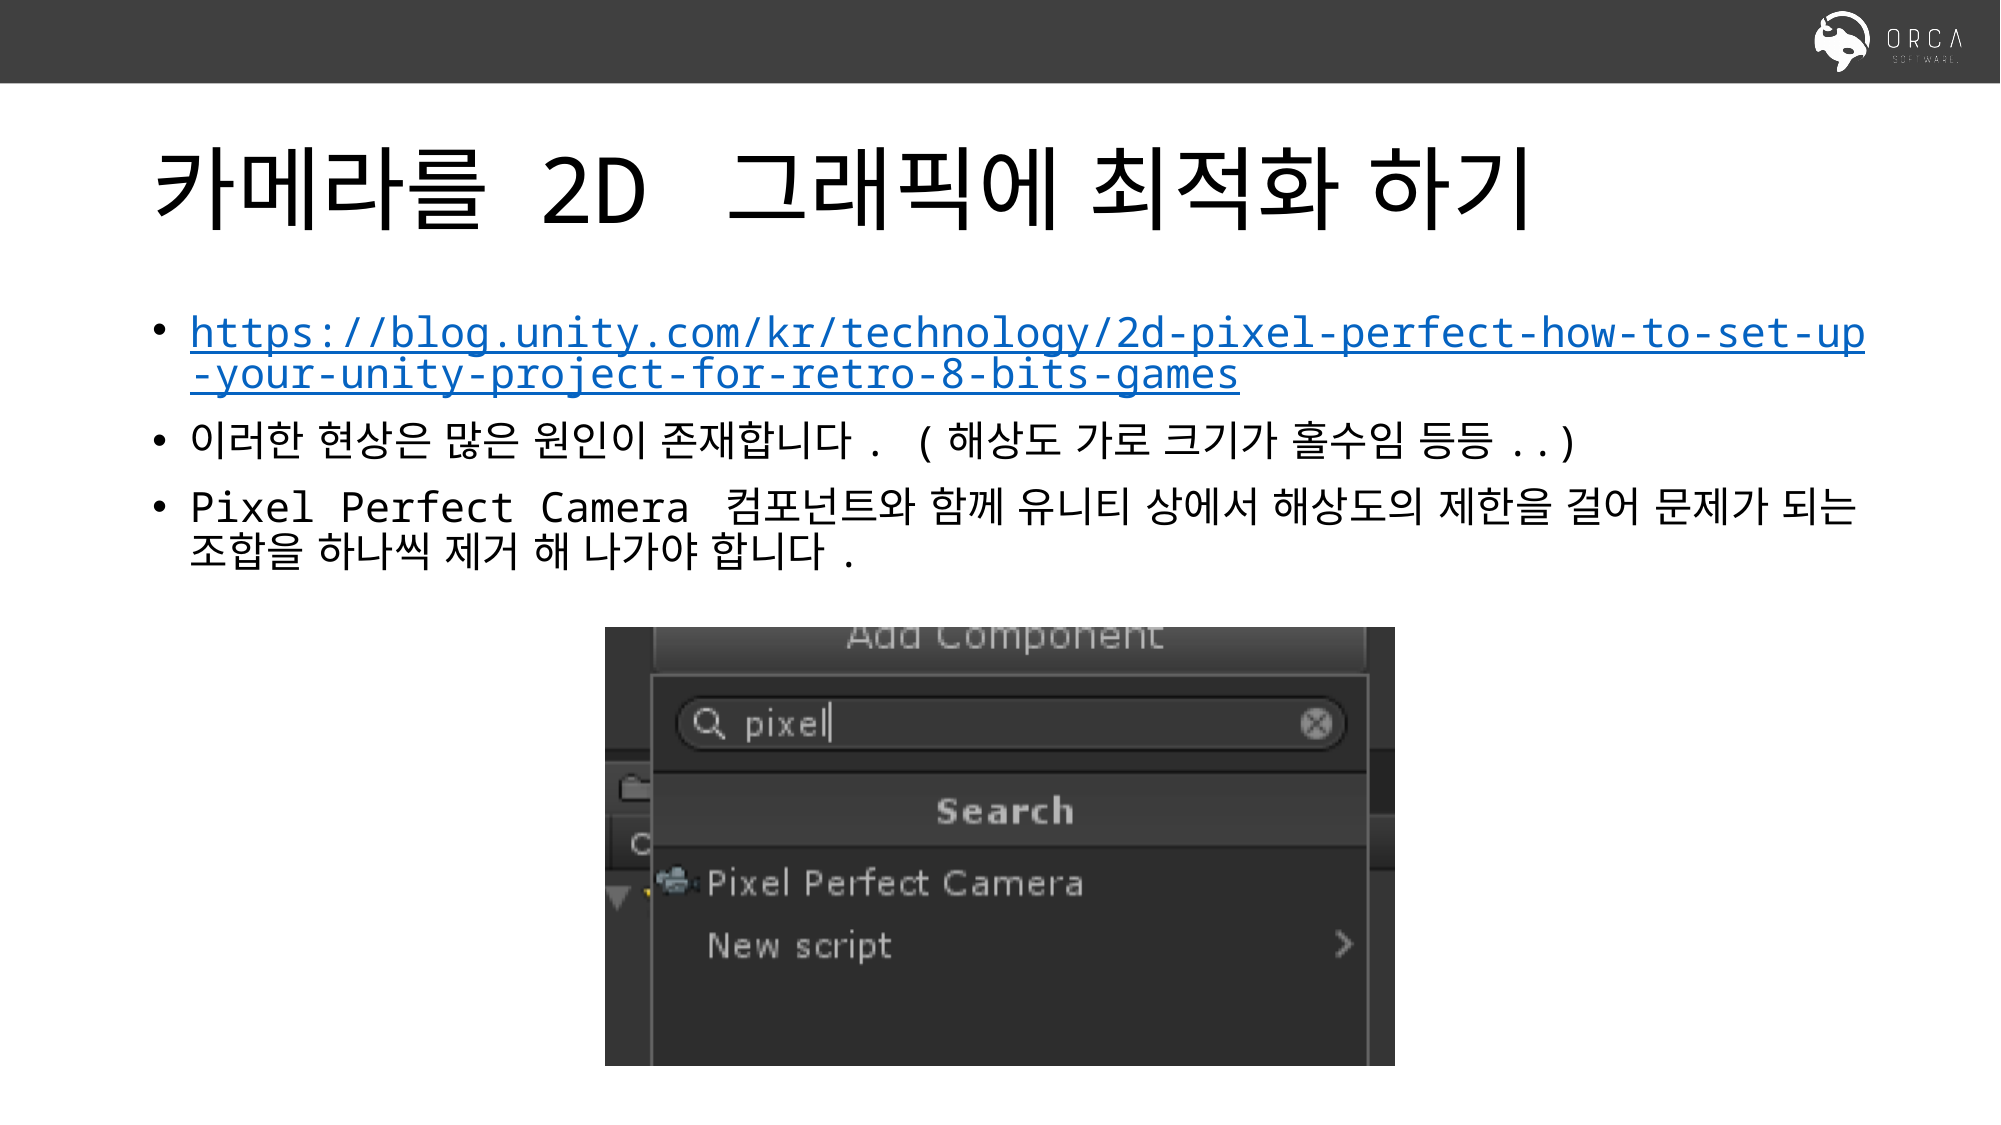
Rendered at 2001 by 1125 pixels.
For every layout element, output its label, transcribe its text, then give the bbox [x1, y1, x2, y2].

list https://blog.unity.com/kr/technology/2d-pixel-perfect-how-to-set-up-your-unity-project-for-retro-8-bits-games 이러한 현상은 많은 원인이 존재합니다. (해상도 가로 크기가 홀수임 등등..) Pixel Perfect Camera 컴포넌트와 함께 유니티 상에서 해상도의 제한을 걸어 문제가 되는 조합을 하나씩 제거 해 나가야 합니다. [137, 299, 1903, 1014]
title 카메라를 2D 그래픽에 최적화 하기 [137, 109, 1863, 278]
picture [605, 627, 1395, 1066]
